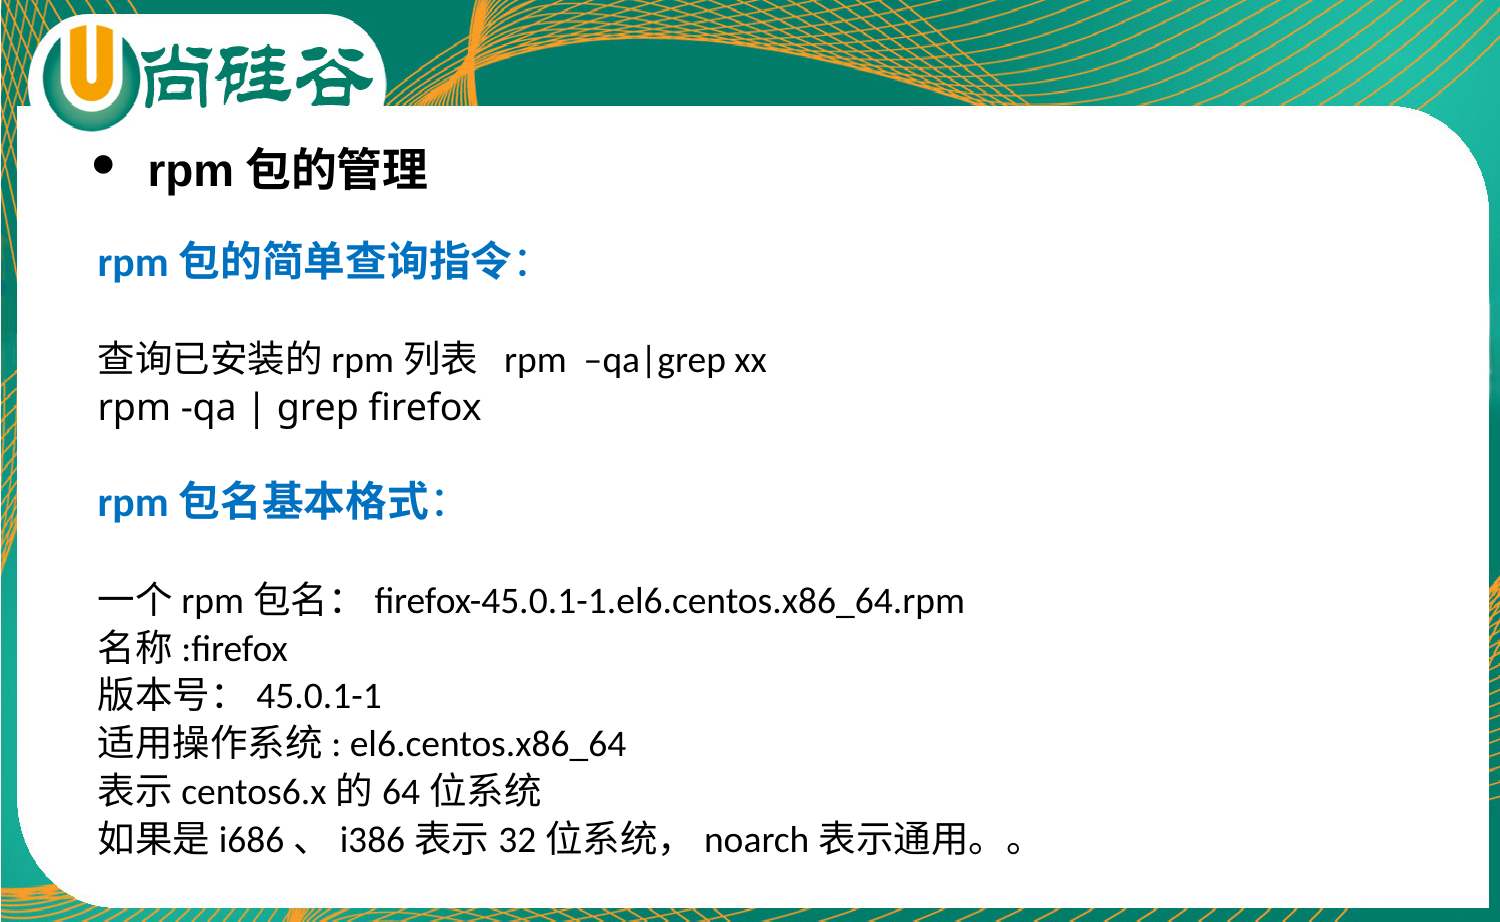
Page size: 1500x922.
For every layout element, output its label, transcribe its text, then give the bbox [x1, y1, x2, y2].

text_box rpm包的简单查询指令： 查询已安装的rpm列表 rpm –qa|grep xx rpm -qa | grep firefox [82, 232, 1436, 414]
picture [0, 0, 1500, 922]
text_box rpm包的管理 [76, 139, 1270, 204]
text_box rpm包名基本格式： 一个rpm包名：firefox-45.0.1-1.el6.centos.x86_64.rpm 名称:firefox 版本号：45.0.1-1 适用操作系统: el6.centos.x86_64 表示centos6.x的64位系统 如果是i686、i386表示32位系统，noarch表示通用。。 [82, 414, 1436, 869]
